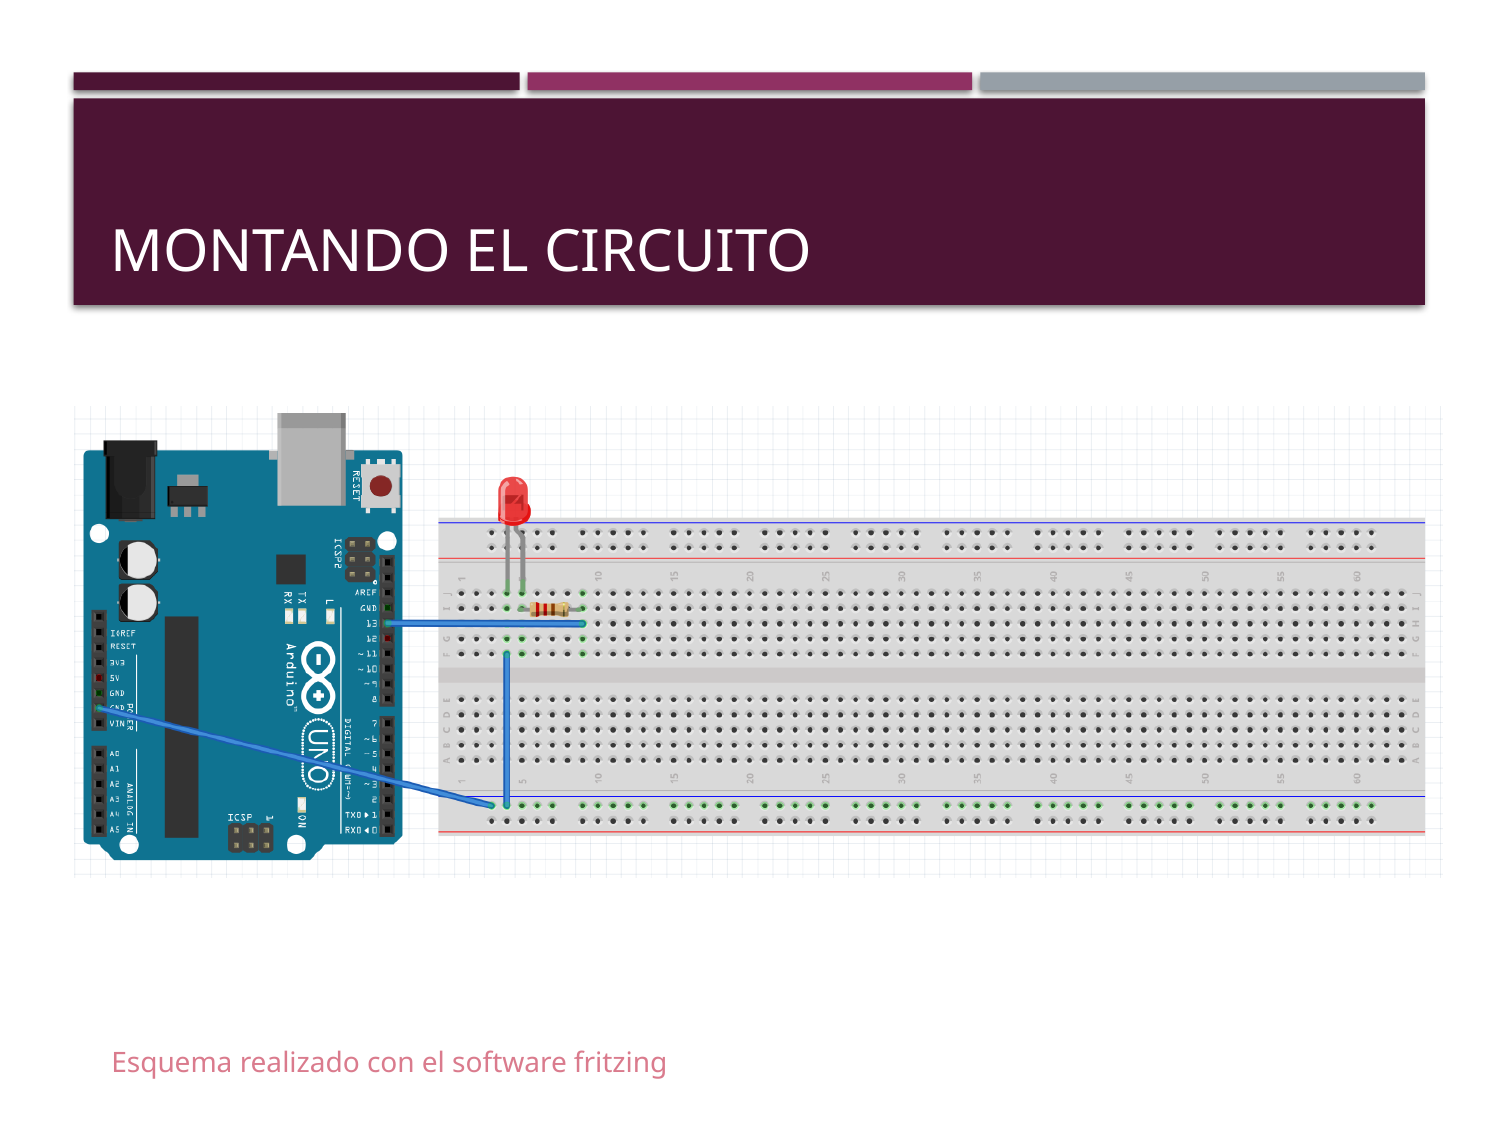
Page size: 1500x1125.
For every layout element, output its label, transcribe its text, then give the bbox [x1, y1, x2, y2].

picture [74, 406, 1443, 879]
text_box Esquema realizado con el software fritzing [96, 1036, 1379, 1086]
title Montando el circuito [95, 112, 1406, 291]
